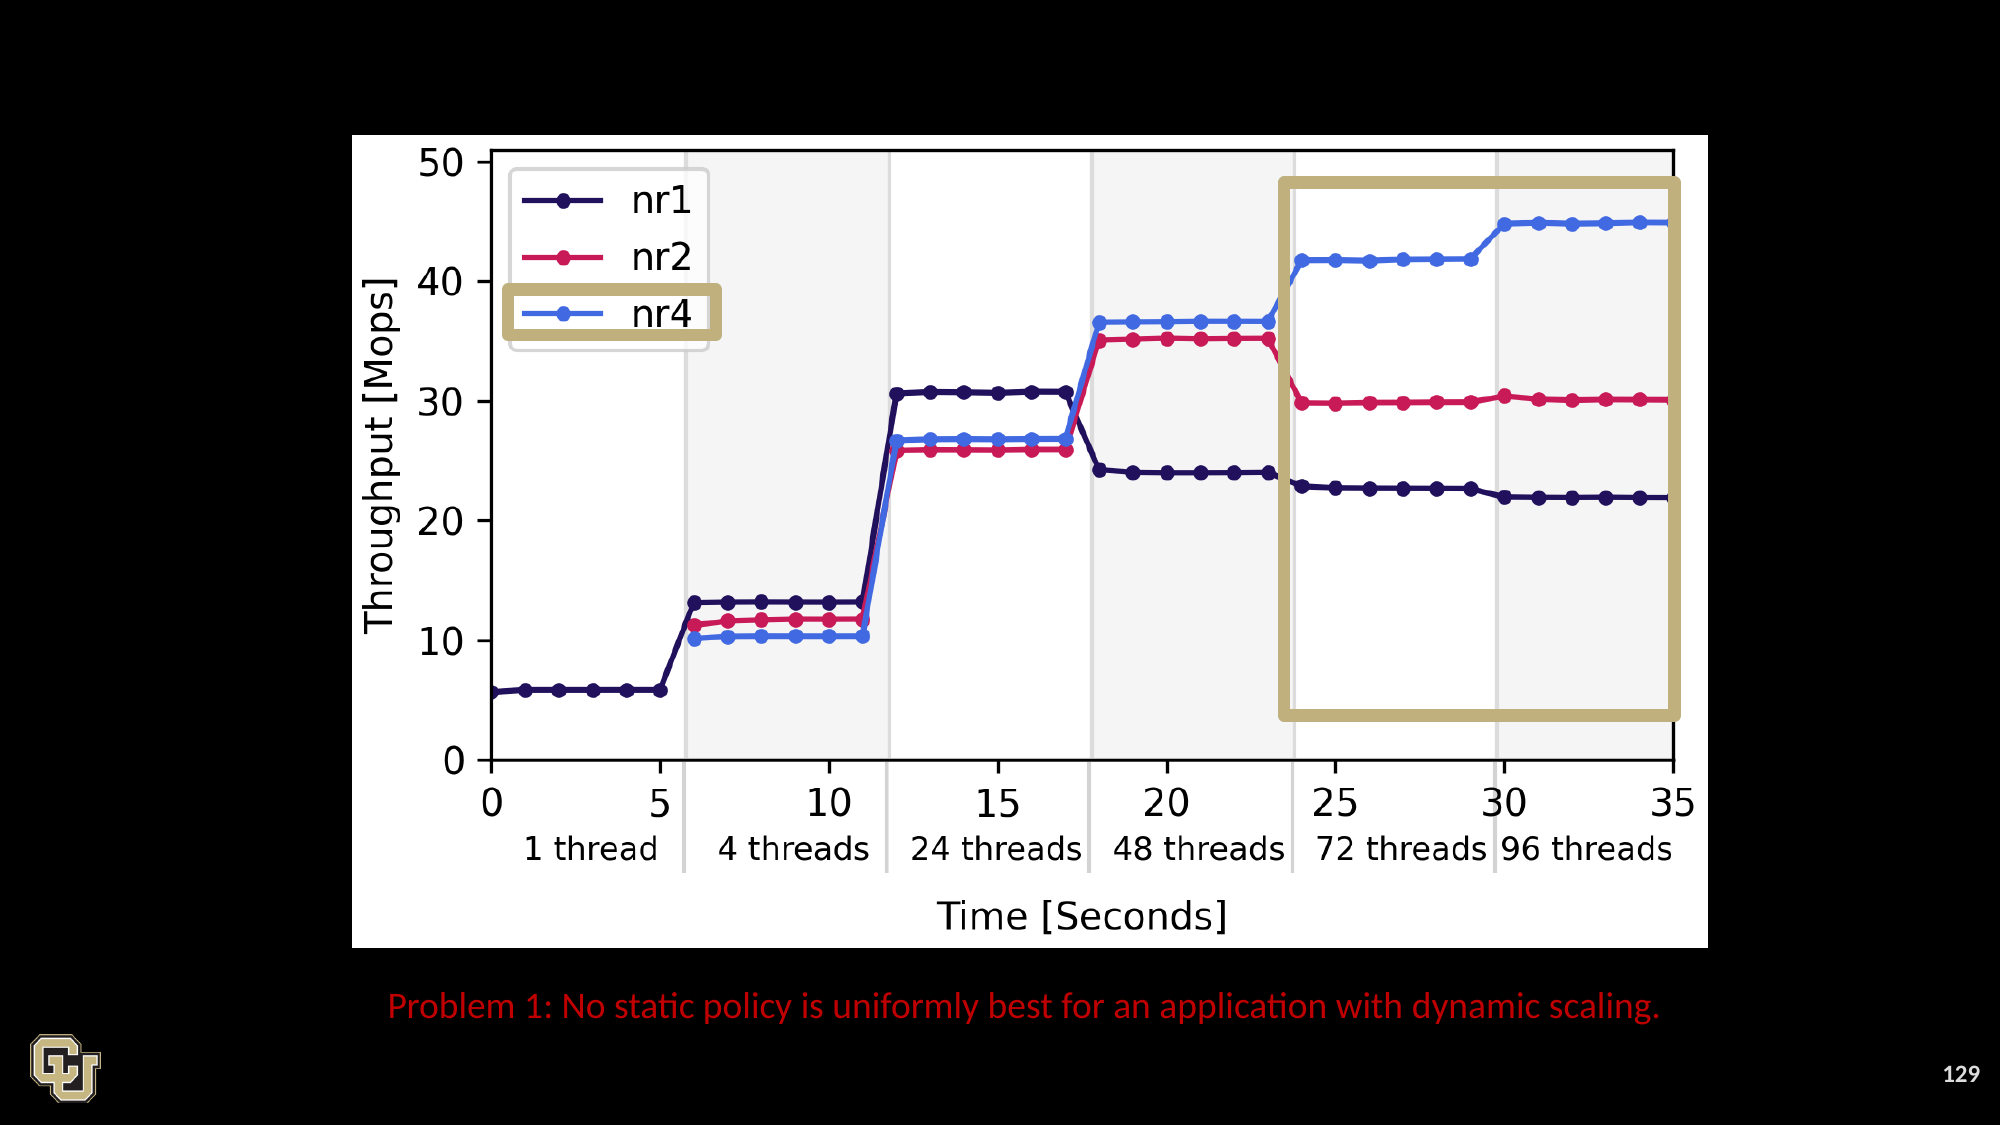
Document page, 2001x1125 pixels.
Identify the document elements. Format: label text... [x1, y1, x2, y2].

slide_number 129 [1744, 1042, 1996, 1103]
text_box Problem 1: No static policy is uniformly best for an application with dynamic scaling. [372, 973, 1708, 1033]
picture [352, 134, 1708, 949]
